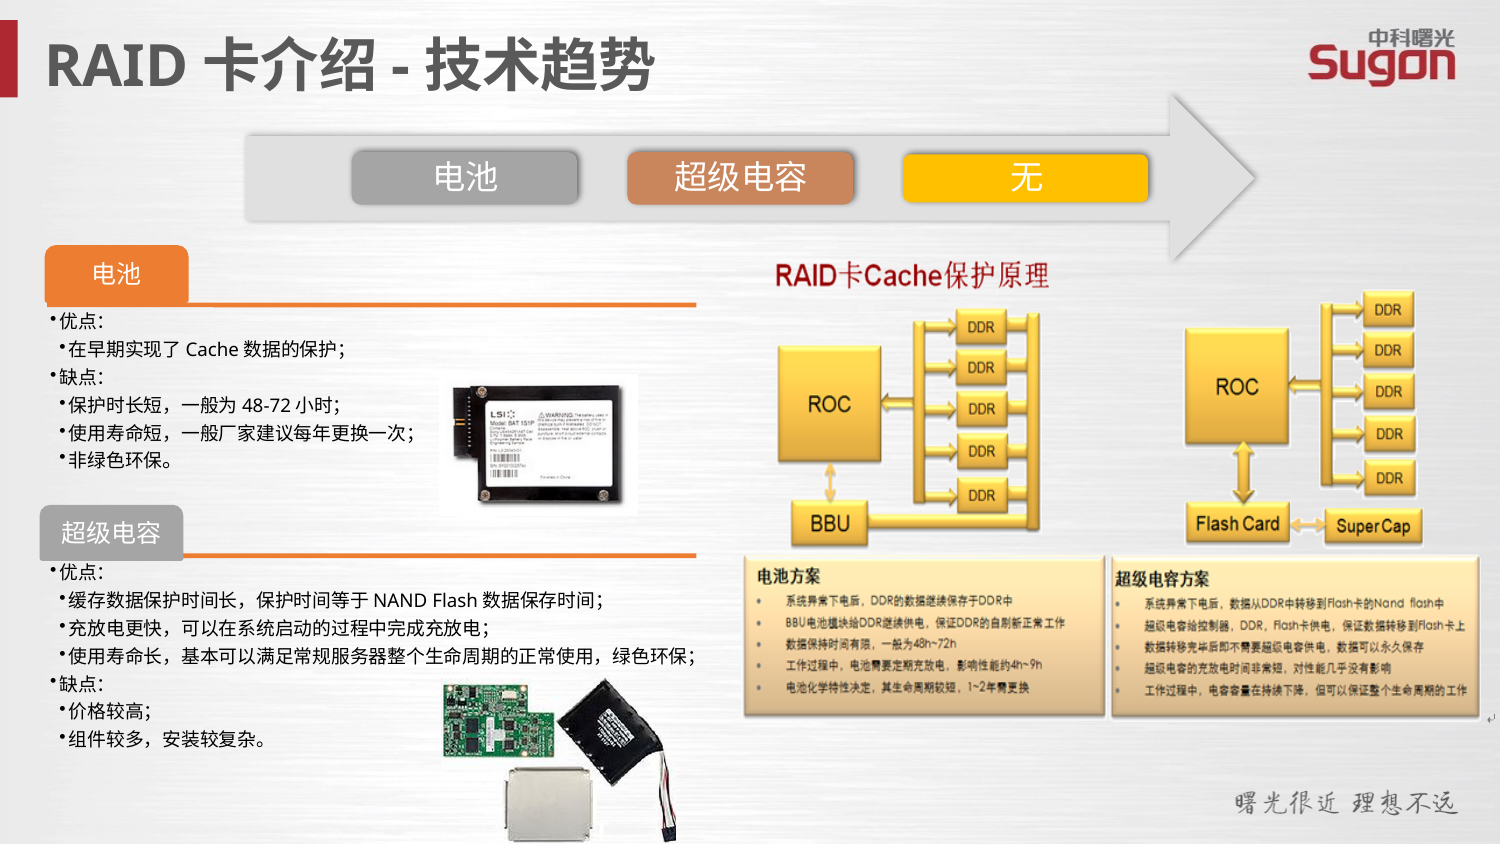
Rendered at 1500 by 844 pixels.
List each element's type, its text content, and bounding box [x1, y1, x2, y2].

picture [0, 0, 1500, 844]
list RAID卡介绍-技术趋势 [29, 20, 1247, 103]
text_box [244, 93, 1255, 264]
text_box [46, 236, 697, 824]
